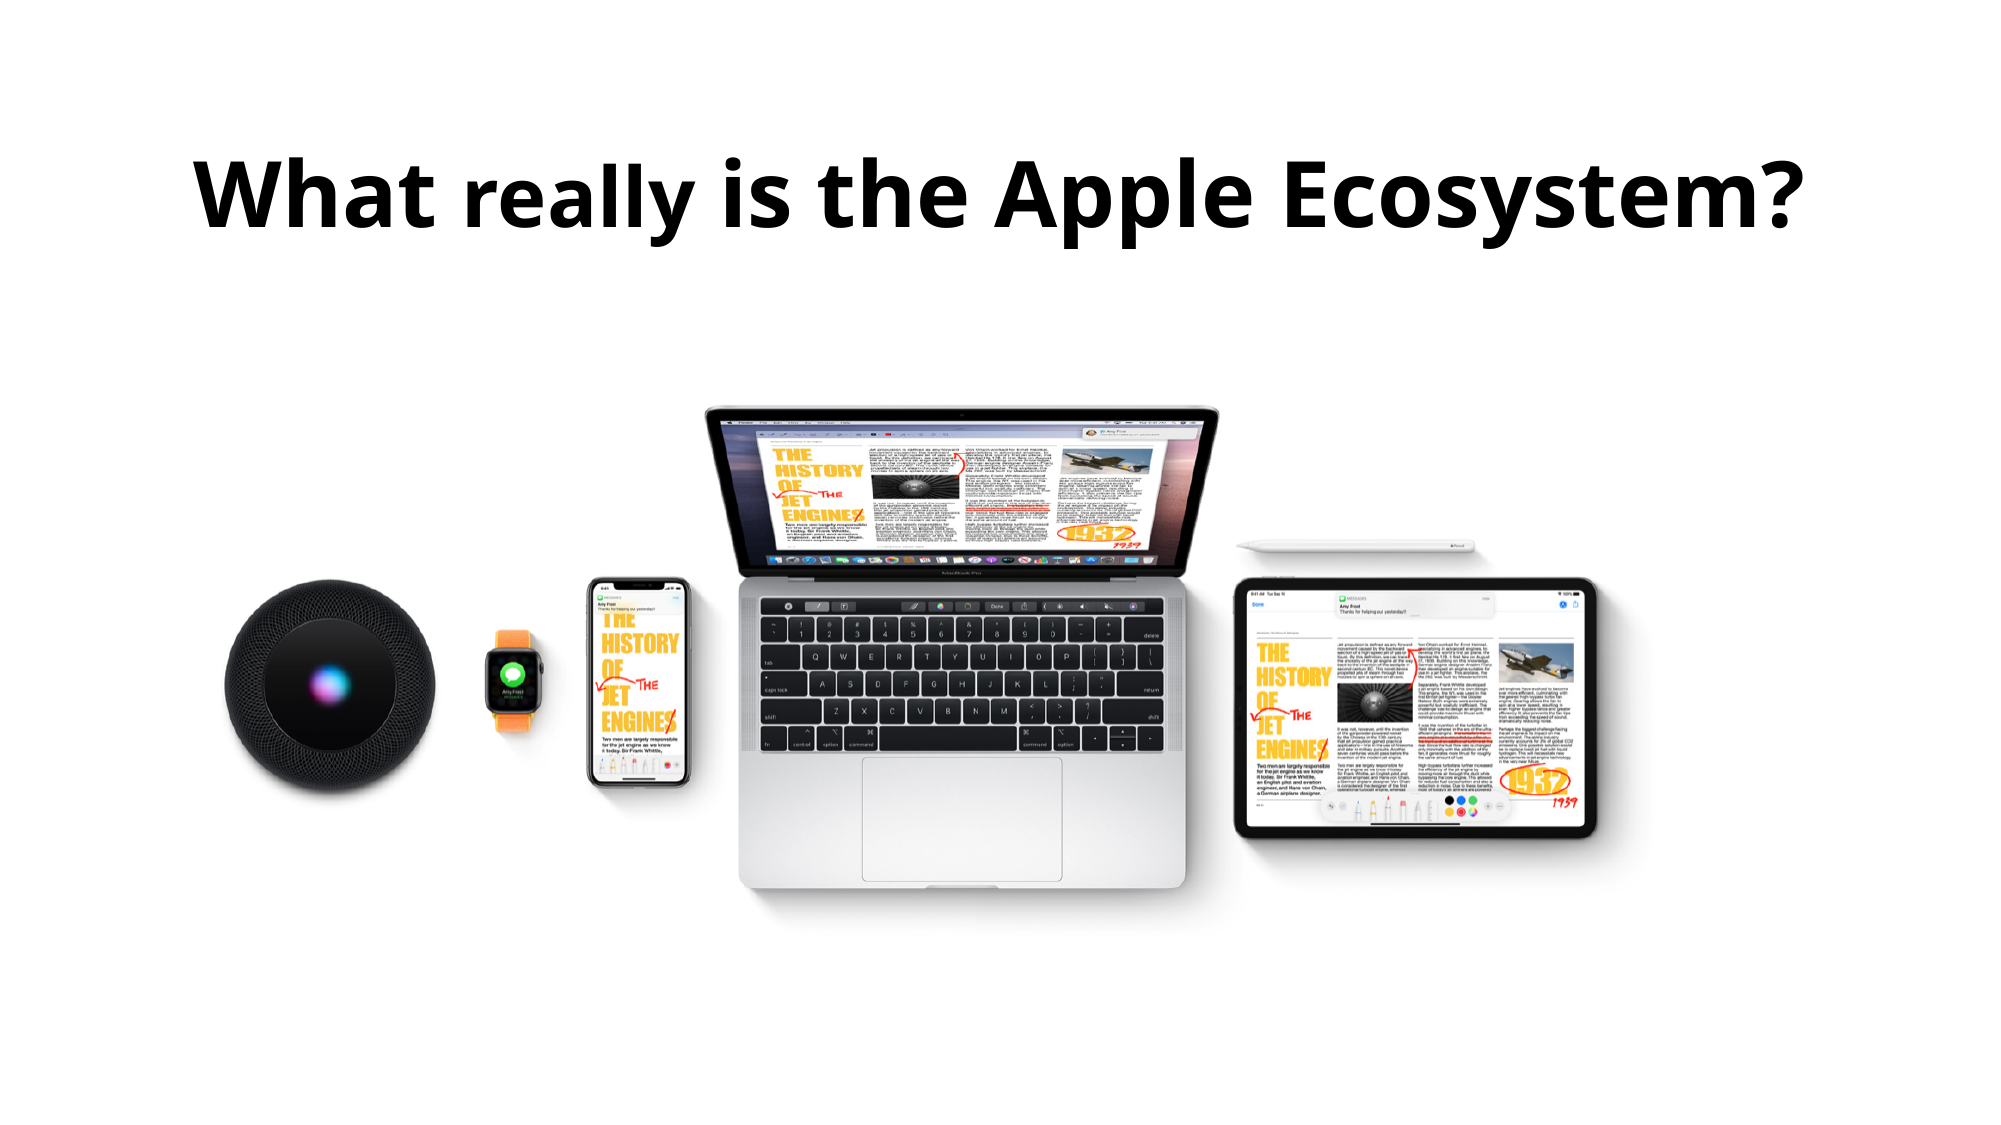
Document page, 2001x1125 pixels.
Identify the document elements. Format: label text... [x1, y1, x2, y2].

picture [137, 342, 1788, 1020]
title What really is the Apple Ecosystem? [137, 89, 1863, 307]
